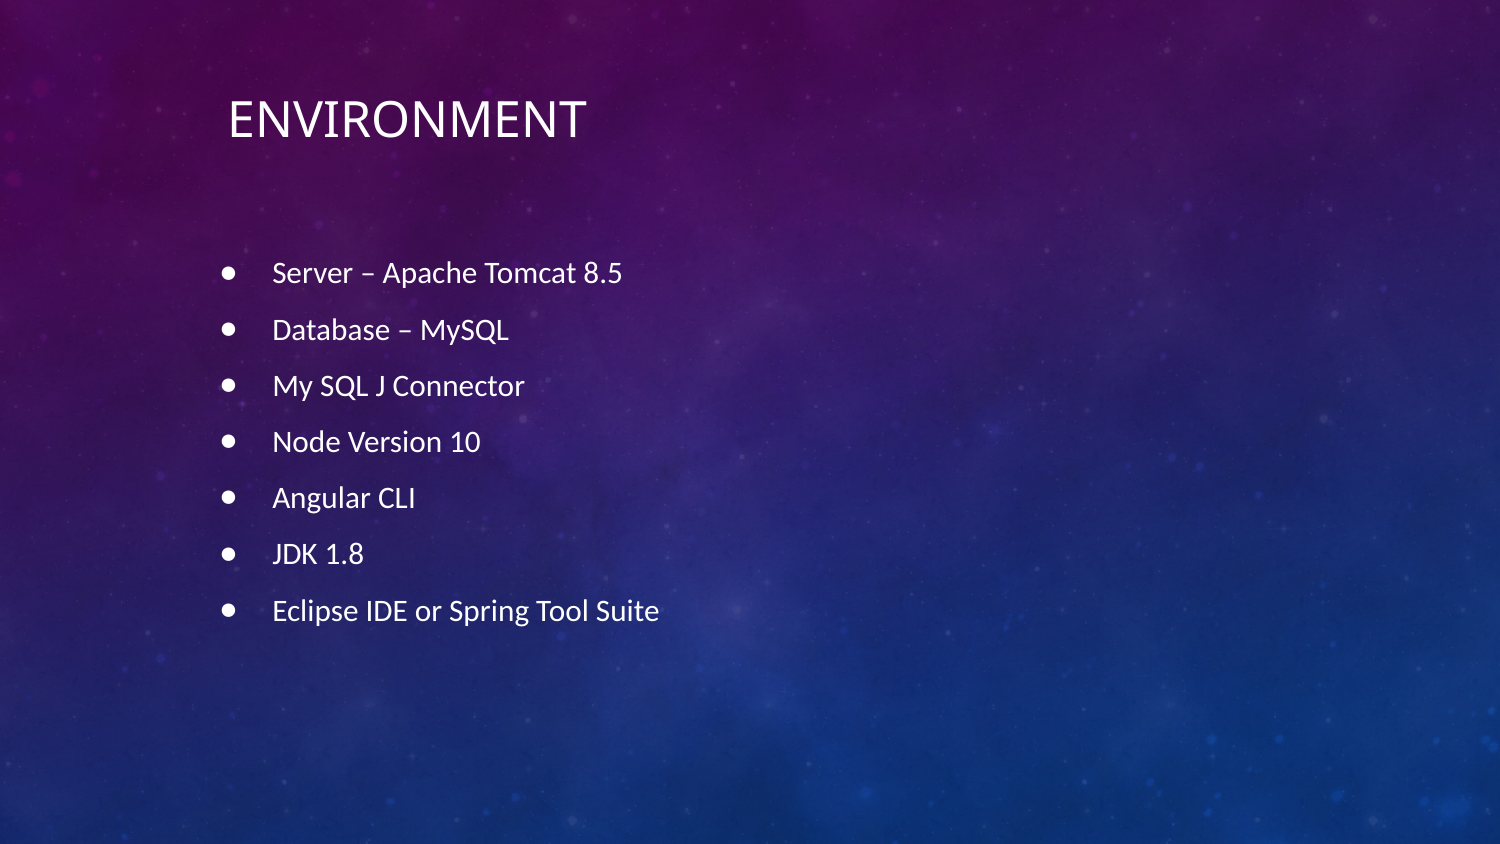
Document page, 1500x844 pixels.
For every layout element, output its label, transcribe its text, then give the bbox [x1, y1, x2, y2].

title Environment [212, 63, 1134, 162]
picture [0, 0, 1500, 844]
list Server – Apache Tomcat 8.5 Database – MySQL My SQL J Connector Node Version 10 Angular CLI JDK 1.8 Eclipse IDE or Spring Tool Suite [182, 219, 1103, 742]
